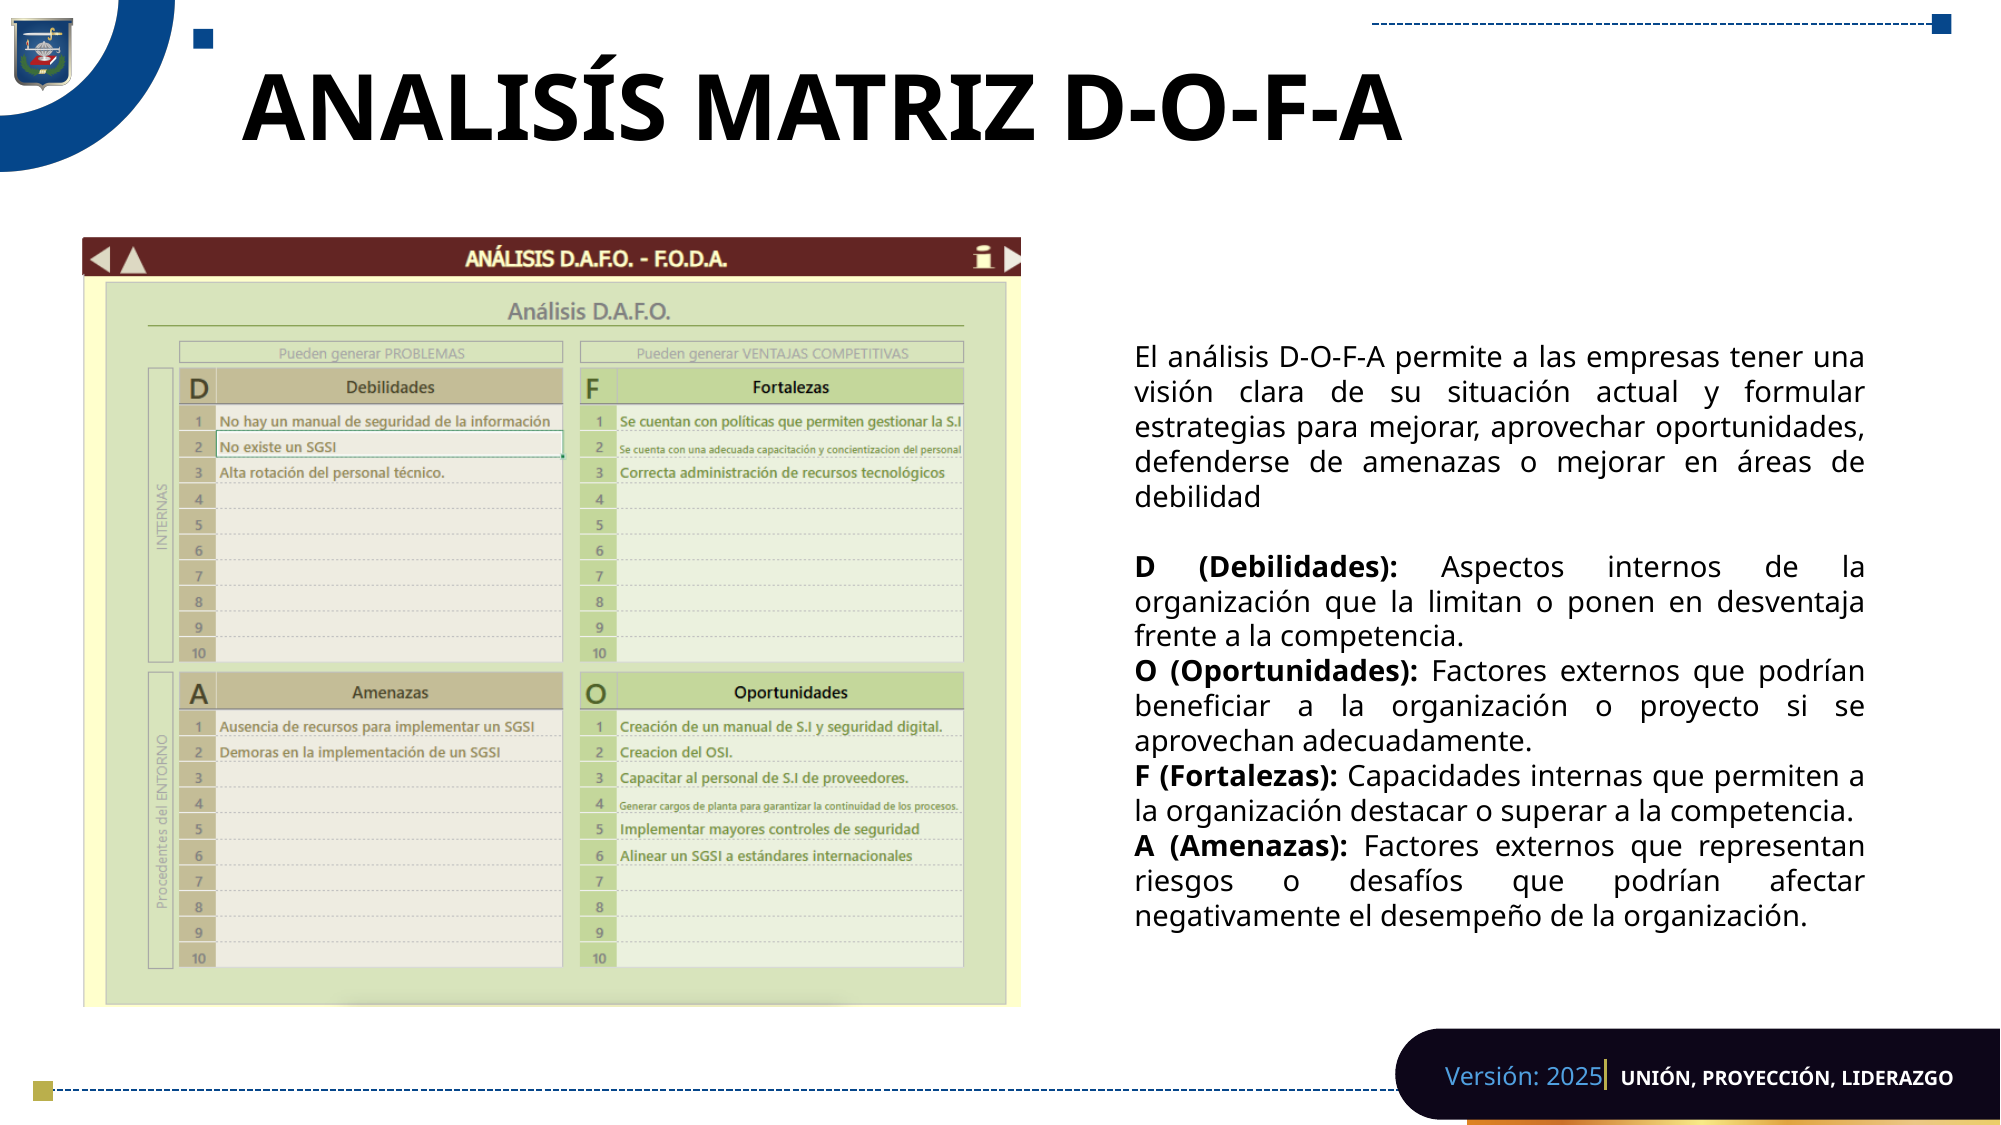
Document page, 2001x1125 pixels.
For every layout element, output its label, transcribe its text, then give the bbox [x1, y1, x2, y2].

title ANALISÍS MATRIZ D-O-F-A [227, 39, 1501, 182]
picture [79, 234, 1022, 1007]
text_box El análisis D-O-F-A permite a las empresas tener una visión clara de su situación actual y formular estrategias para mejorar, aprovechar oportunidades, defenderse de amenazas o mejorar en áreas de debilidad D (Debilidades): Aspectos internos de la organización que la limitan o ponen en desventaja frente a la competencia. O (Oportunidades): Factores externos que podrían beneficiar a la organización o proyecto si se aprovechan adecuadamente. F (Fortalezas): Capacidades internas que permiten a la organización destacar o superar a la competencia. A (Amenazas): Factores externos que representan riesgos o desafíos que podrían afectar negativamente el desempeño de la organización. [1119, 330, 1881, 940]
picture [1467, 1120, 2000, 1125]
picture [0, 0, 175, 172]
